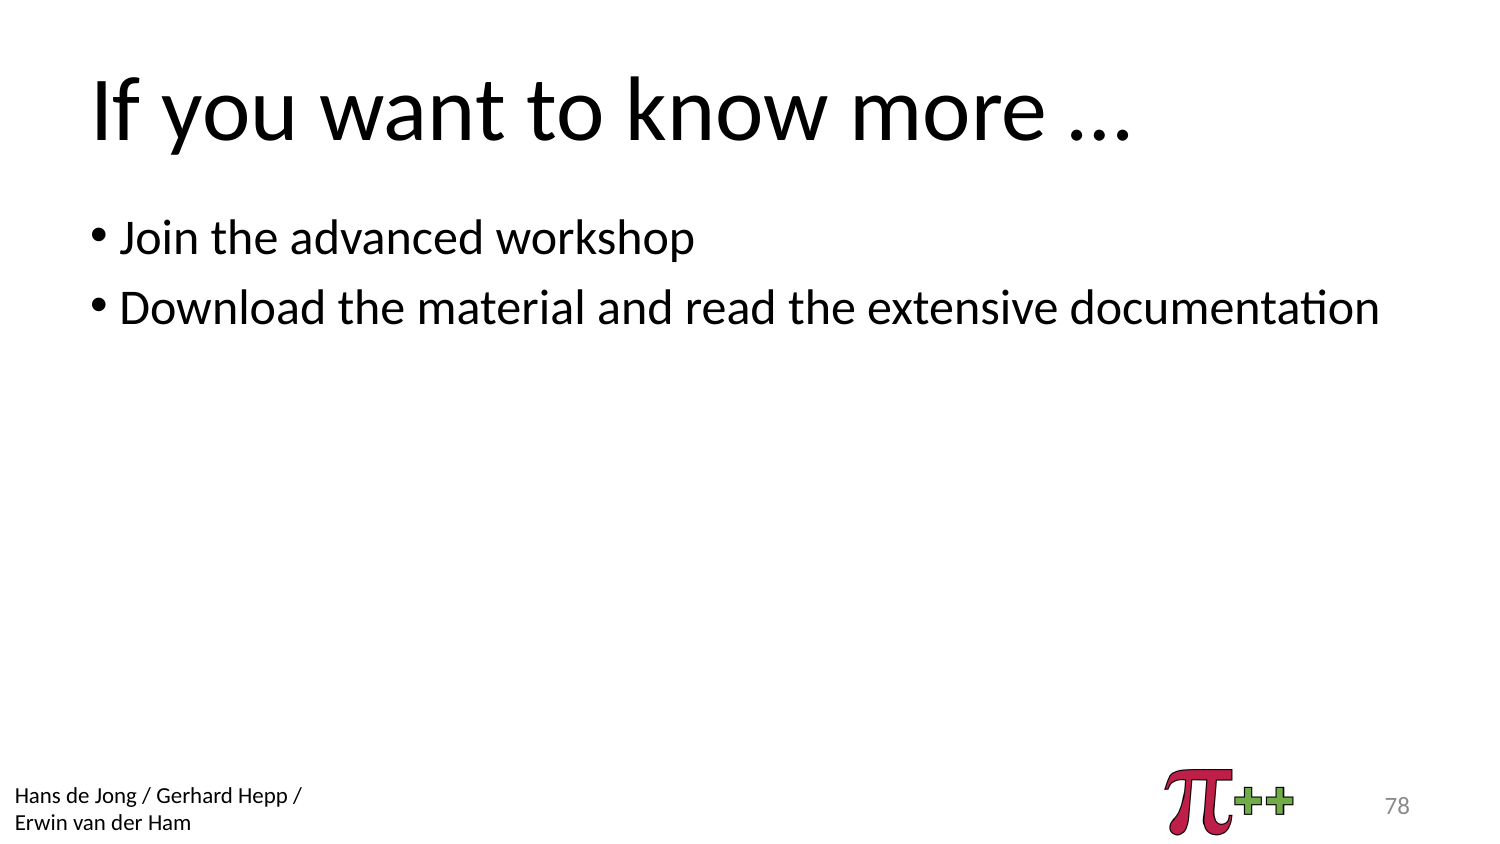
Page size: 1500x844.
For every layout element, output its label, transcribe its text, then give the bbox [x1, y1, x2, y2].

list Join the advanced workshop Download the material and read the extensive documentation [75, 196, 1425, 754]
picture [1163, 768, 1294, 836]
slide_number 78 [1340, 782, 1425, 827]
title If you want to know more … [75, 33, 1425, 175]
